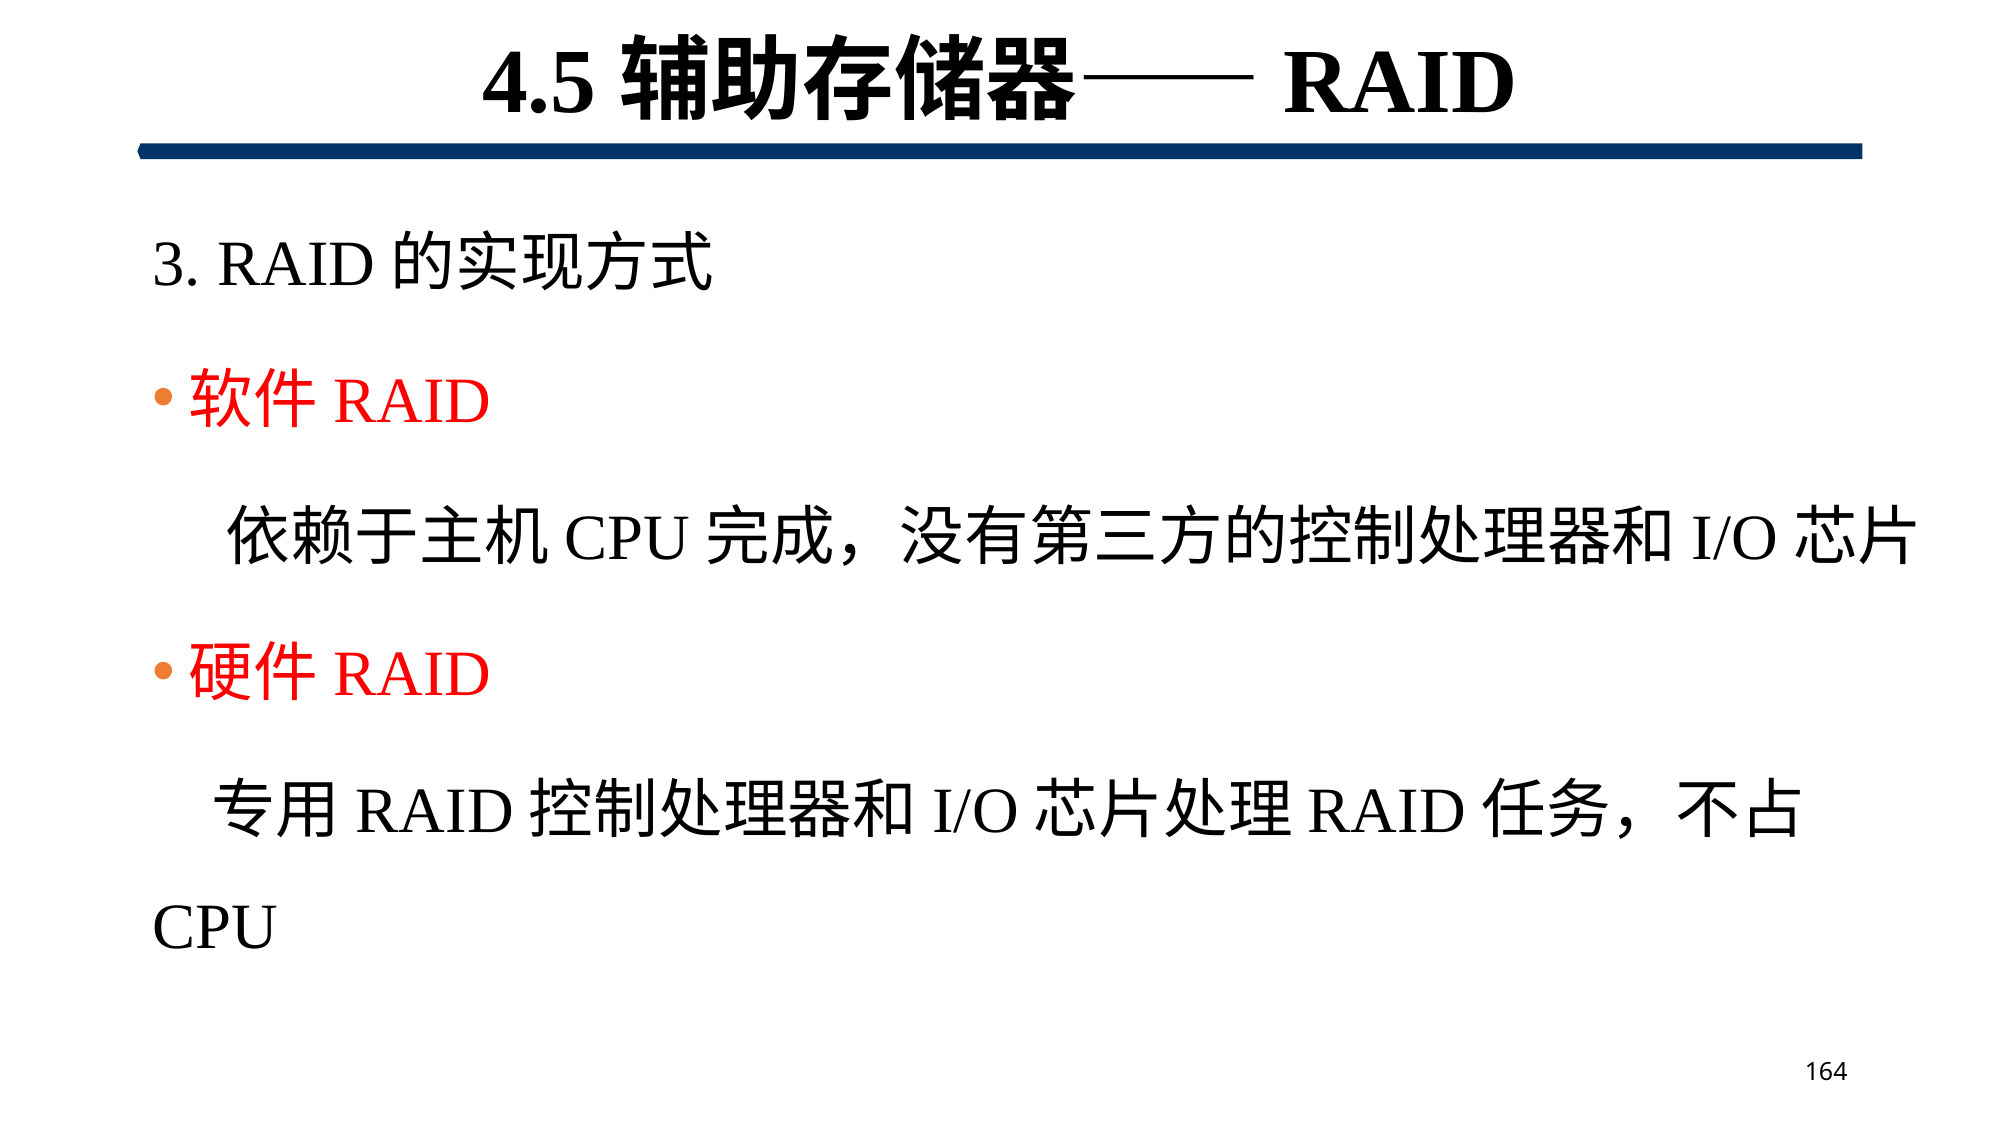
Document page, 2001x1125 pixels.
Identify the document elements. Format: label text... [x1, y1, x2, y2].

list 3. RAID的实现方式 软件RAID 依赖于主机CPU完成，没有第三方的控制处理器和I/O芯片 硬件RAID 专用RAID控制处理器和I/O芯片处理RAID任务，不占CPU [137, 174, 1943, 1082]
slide_number 164 [1412, 1042, 1863, 1103]
title 4.5辅助存储器——RAID [137, 20, 1863, 145]
